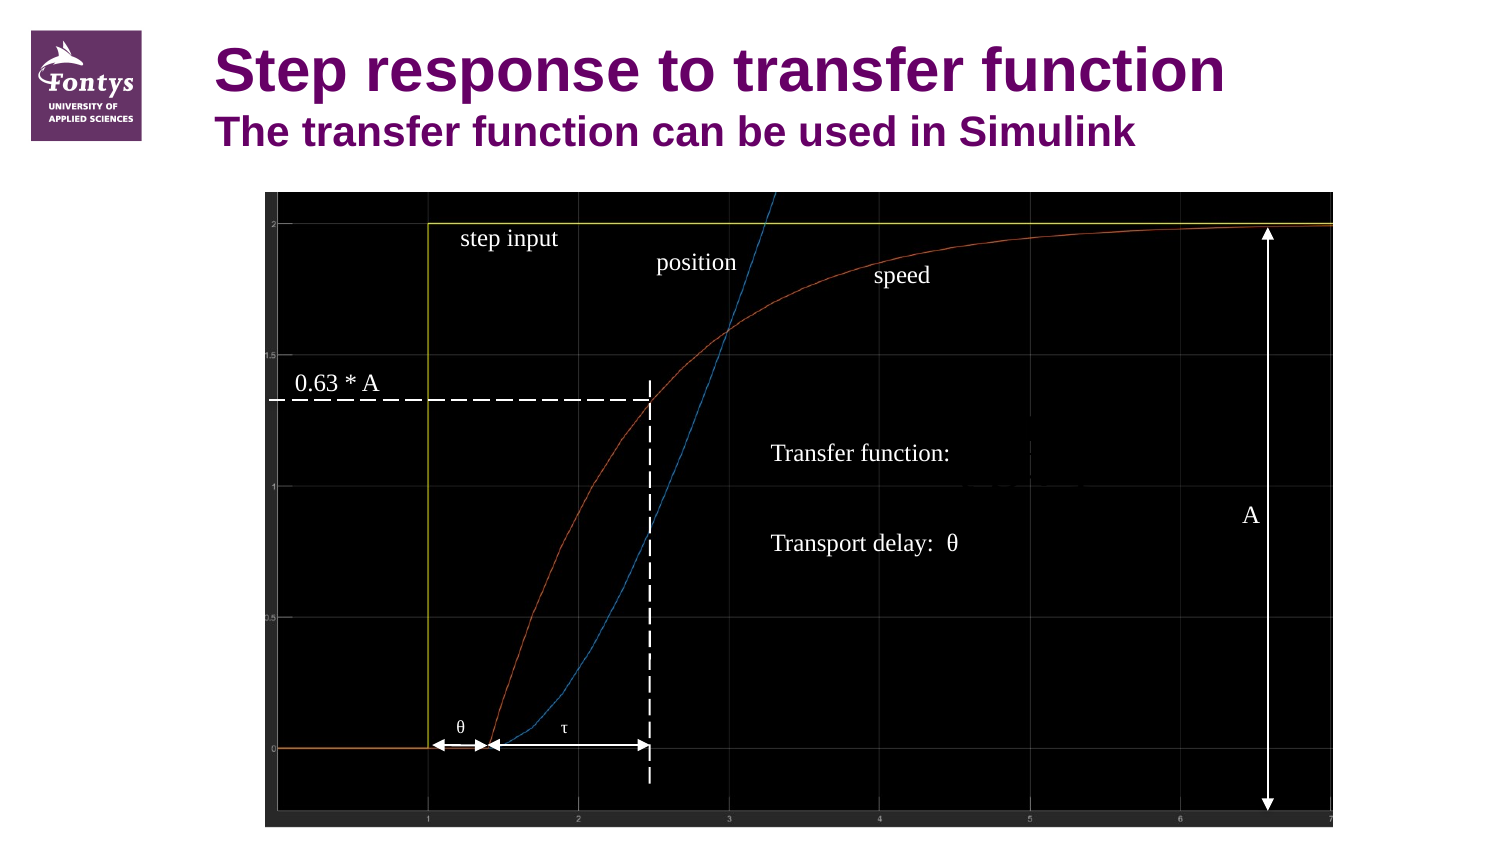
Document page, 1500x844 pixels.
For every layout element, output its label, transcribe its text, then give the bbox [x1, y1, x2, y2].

picture [0, 0, 1500, 844]
title Step response to transfer function The transfer function can be used in Simulink [199, 22, 1420, 163]
